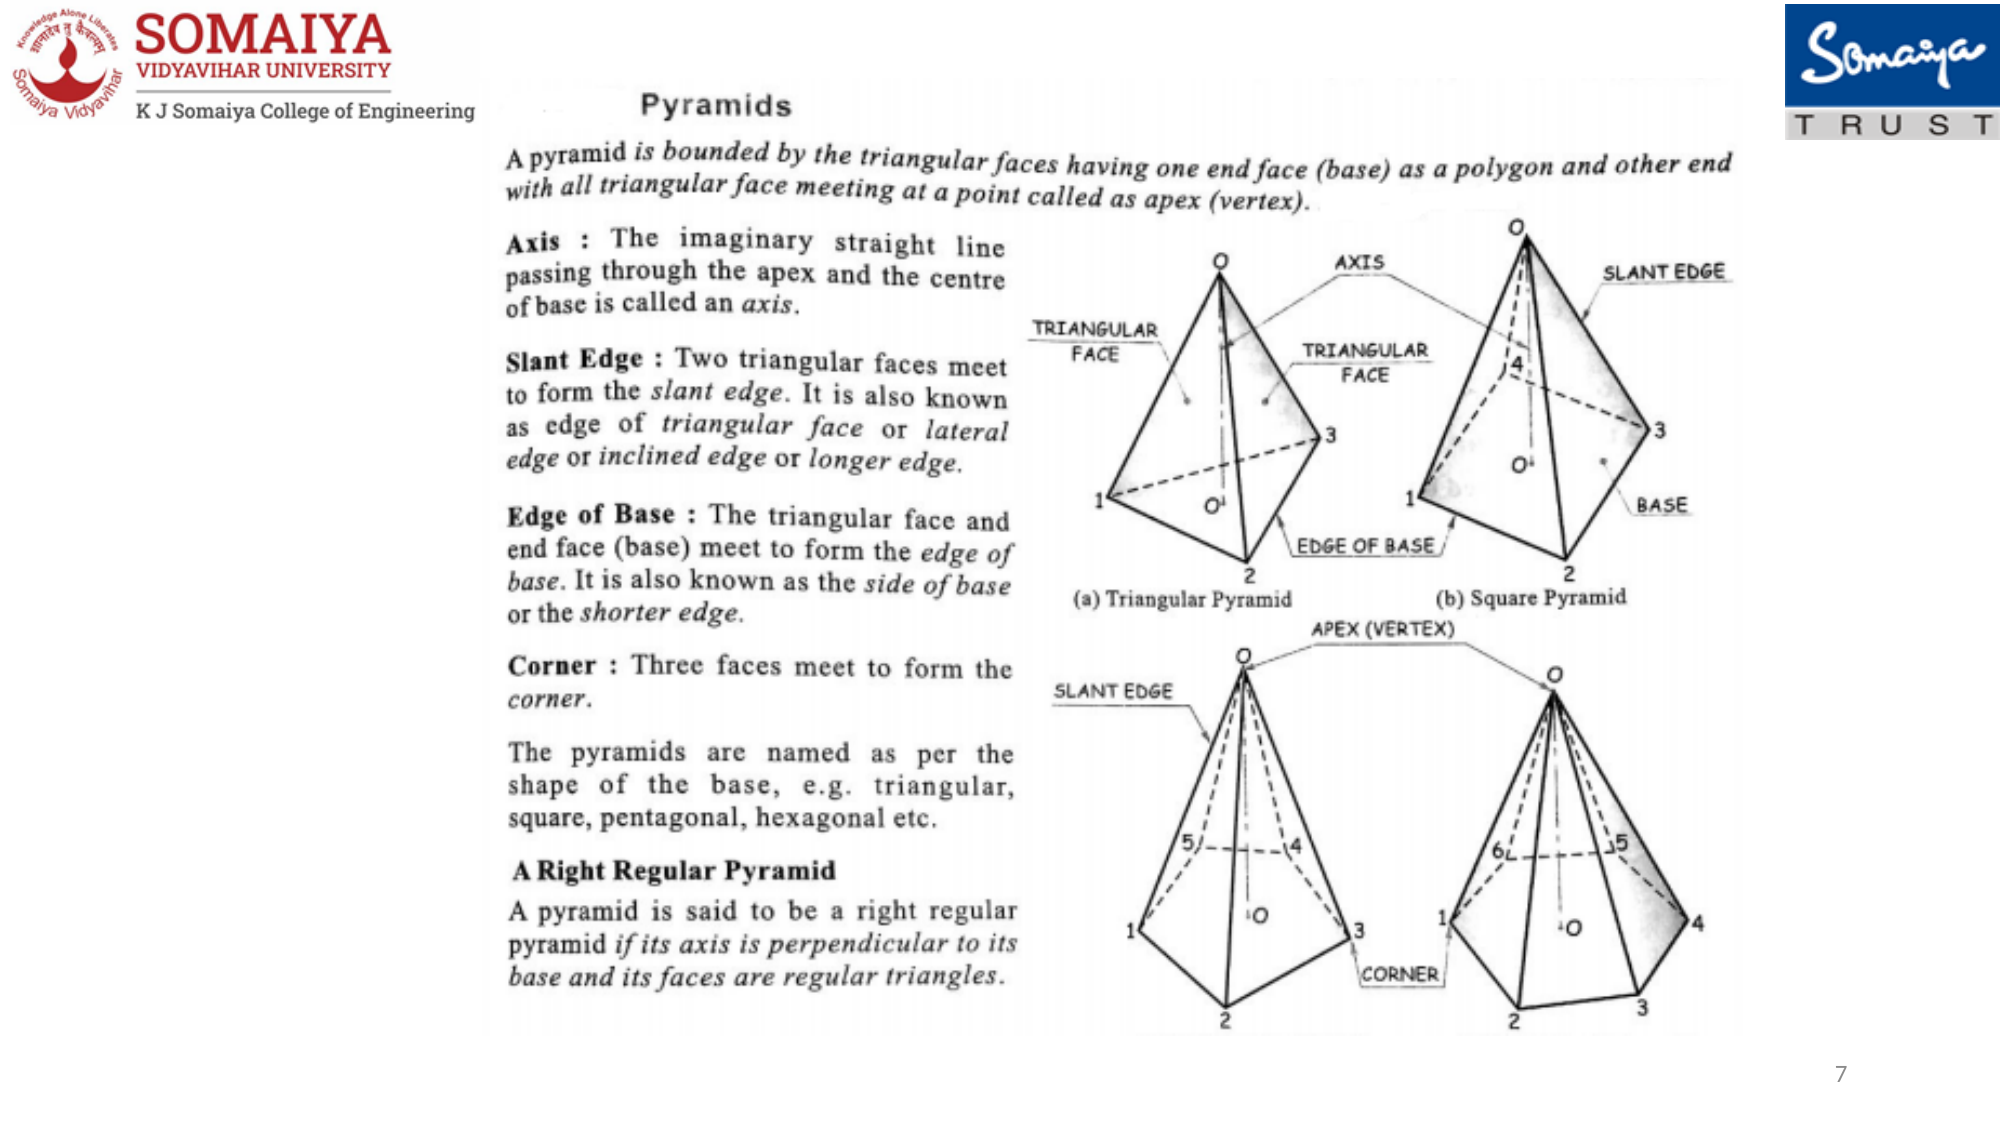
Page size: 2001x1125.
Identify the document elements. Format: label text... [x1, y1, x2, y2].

picture [1785, 4, 2000, 140]
slide_number 7 [1412, 1042, 1863, 1103]
picture [10, 0, 1749, 1036]
